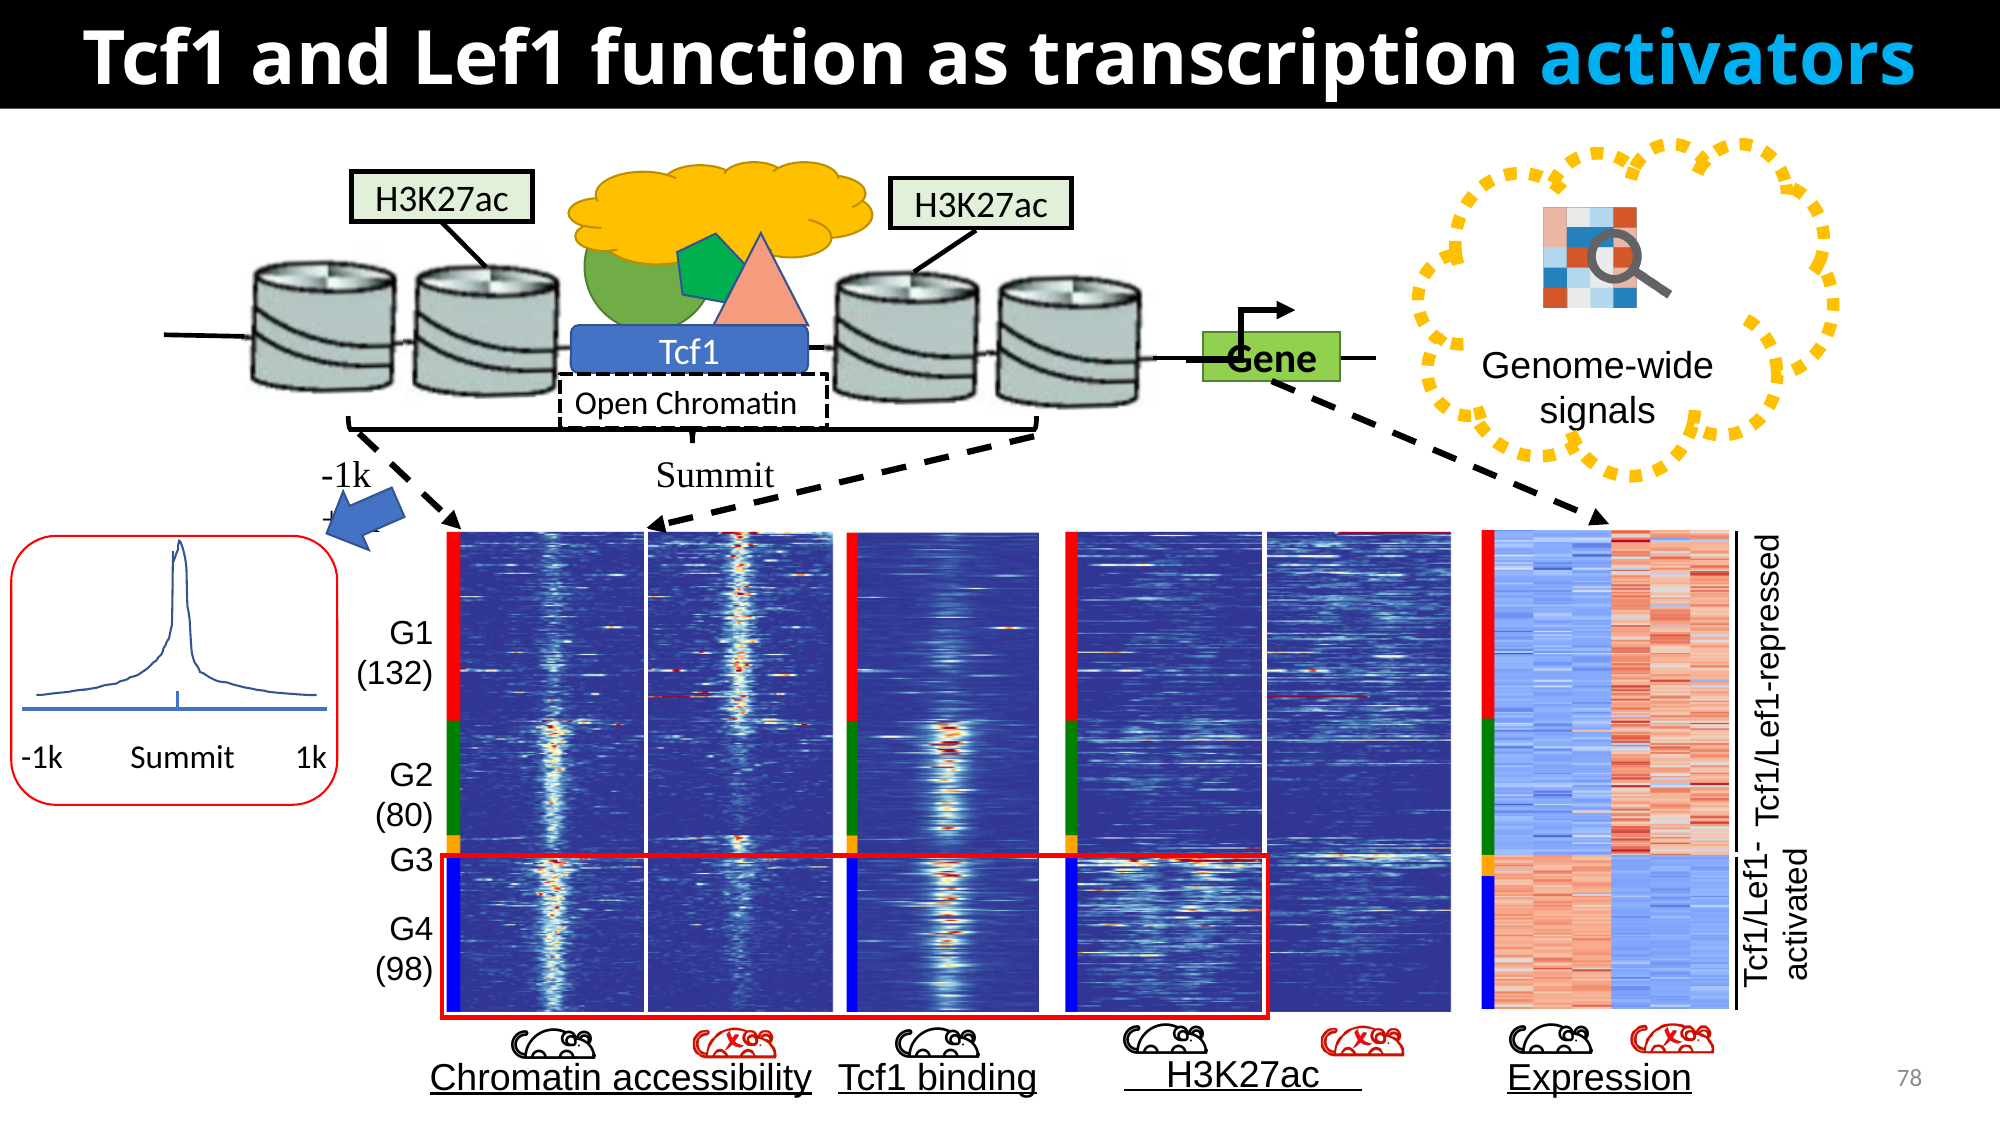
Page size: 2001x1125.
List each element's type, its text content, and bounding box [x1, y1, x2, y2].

text_box [1823, 265, 1835, 344]
picture [1509, 996, 1593, 1081]
text_box [1570, 152, 1626, 161]
text_box [1637, 143, 1776, 161]
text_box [0, 535, 363, 805]
picture [895, 1000, 980, 1085]
title Tcf1 and Lef1 function as transcription activators [0, 0, 2000, 109]
picture [1320, 998, 1405, 1067]
picture [1123, 996, 1208, 1081]
picture [511, 1001, 596, 1086]
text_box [163, 161, 1823, 1107]
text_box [1271, 381, 1610, 525]
slide_number 78 [1823, 1046, 1938, 1107]
picture [1630, 996, 1714, 1065]
picture [692, 1000, 777, 1069]
